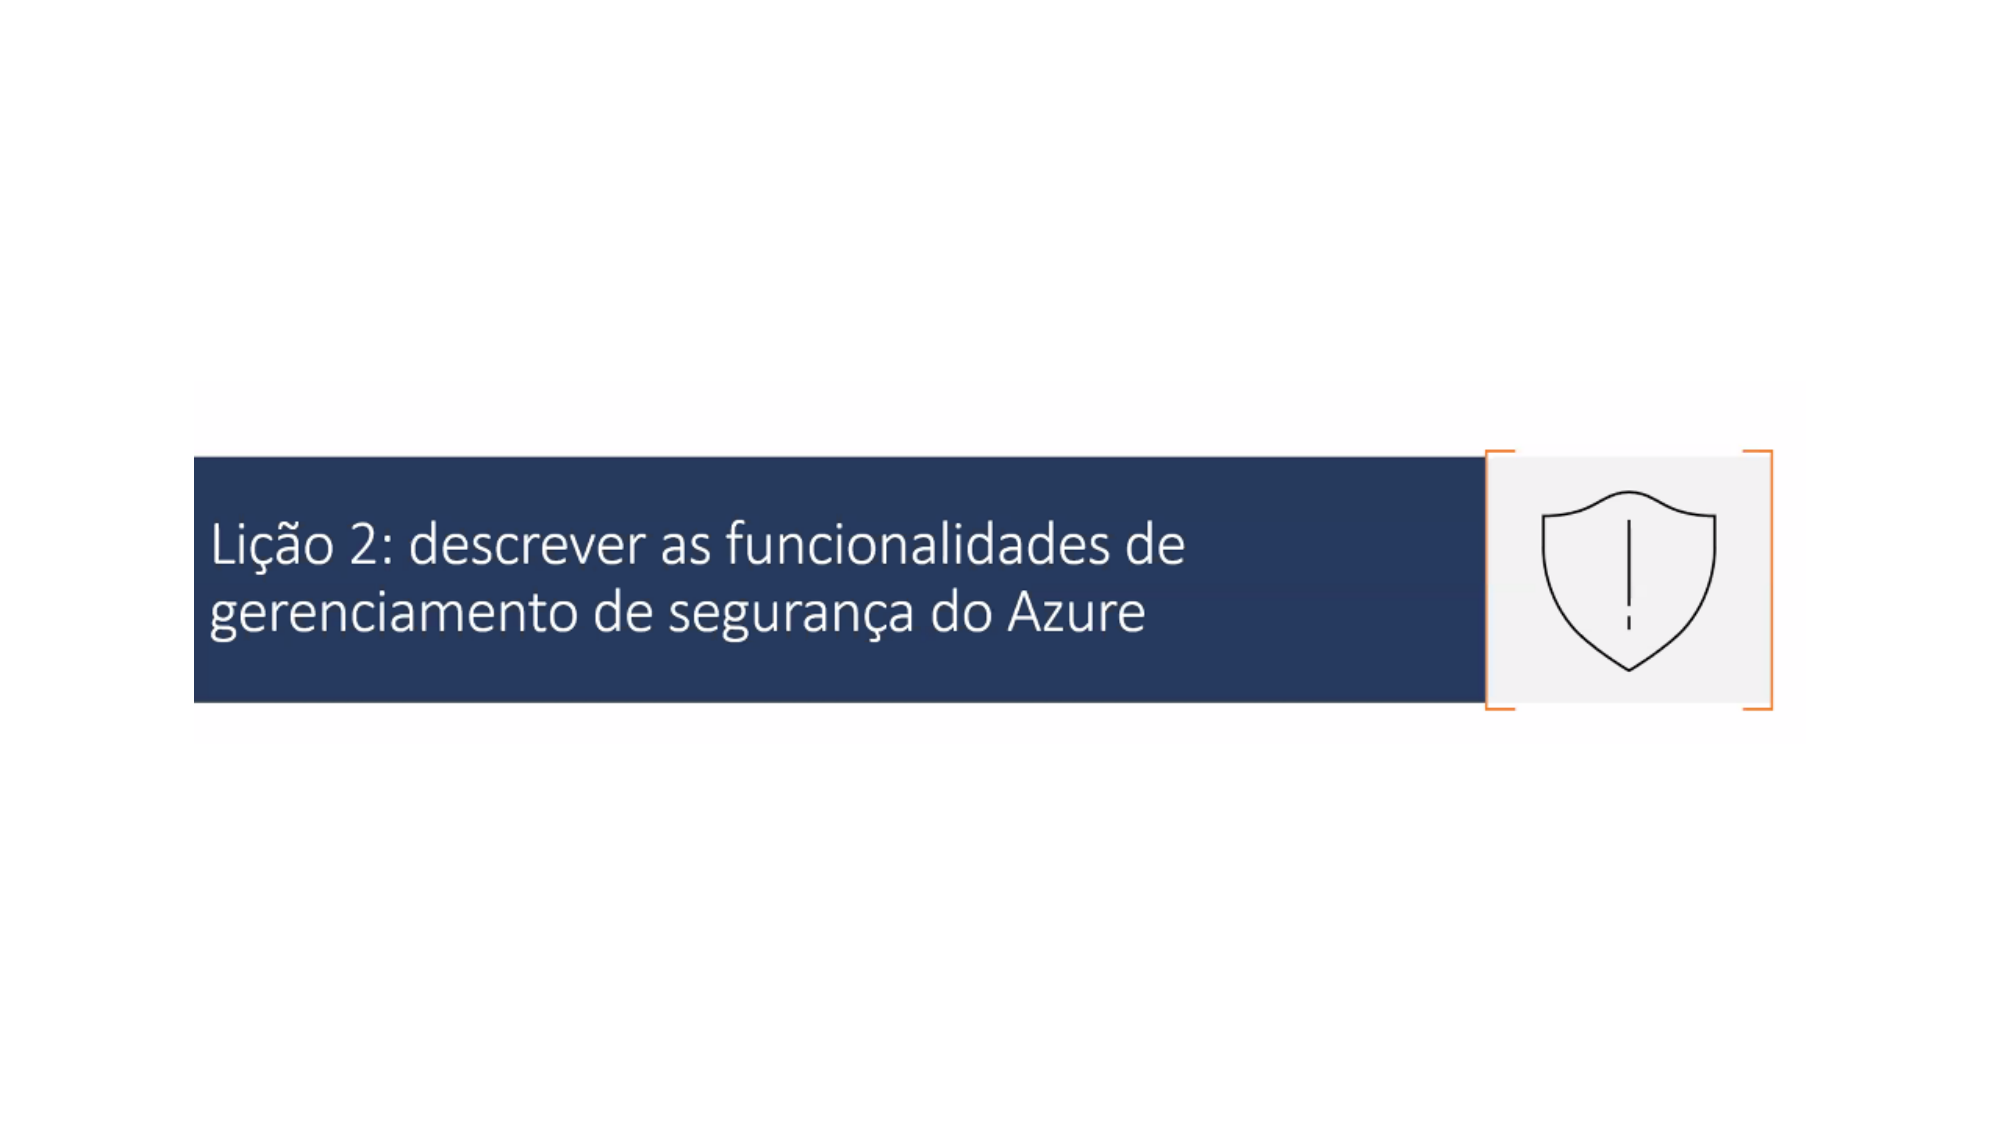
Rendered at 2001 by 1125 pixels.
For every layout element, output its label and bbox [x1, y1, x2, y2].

picture [194, 381, 1806, 744]
